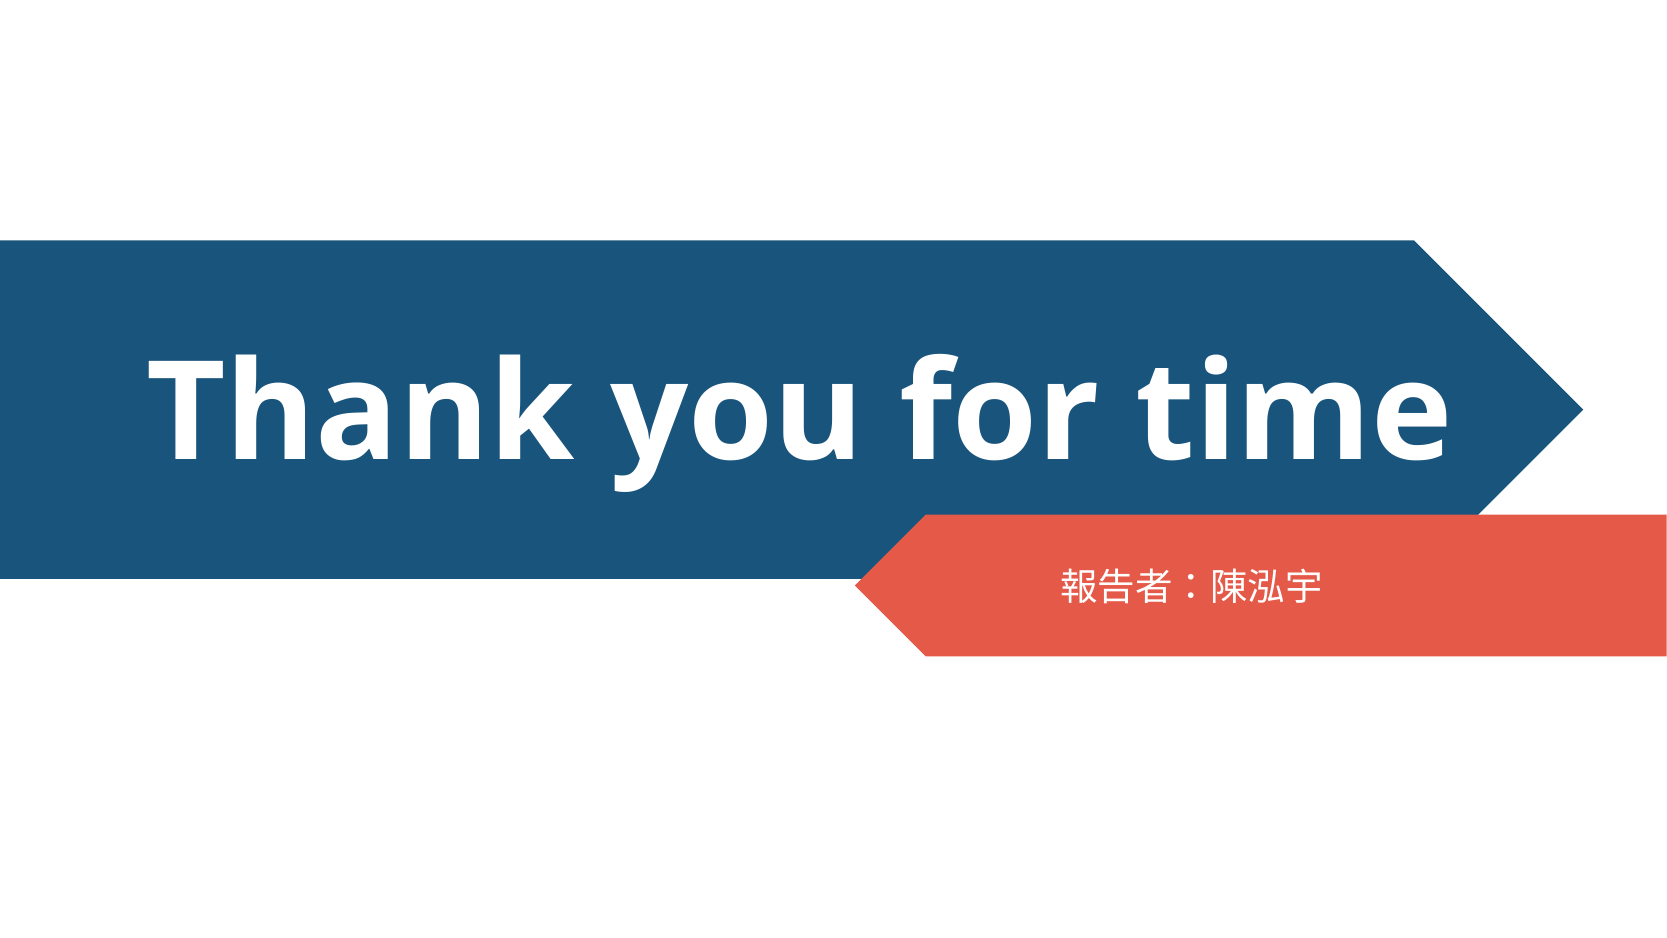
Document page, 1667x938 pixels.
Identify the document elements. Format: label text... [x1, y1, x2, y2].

text_box 報告者：陳泓宇 [1045, 555, 1338, 616]
text_box Thank you for time [131, 315, 1470, 495]
text_box [0, 238, 1586, 581]
text_box [852, 512, 1667, 659]
